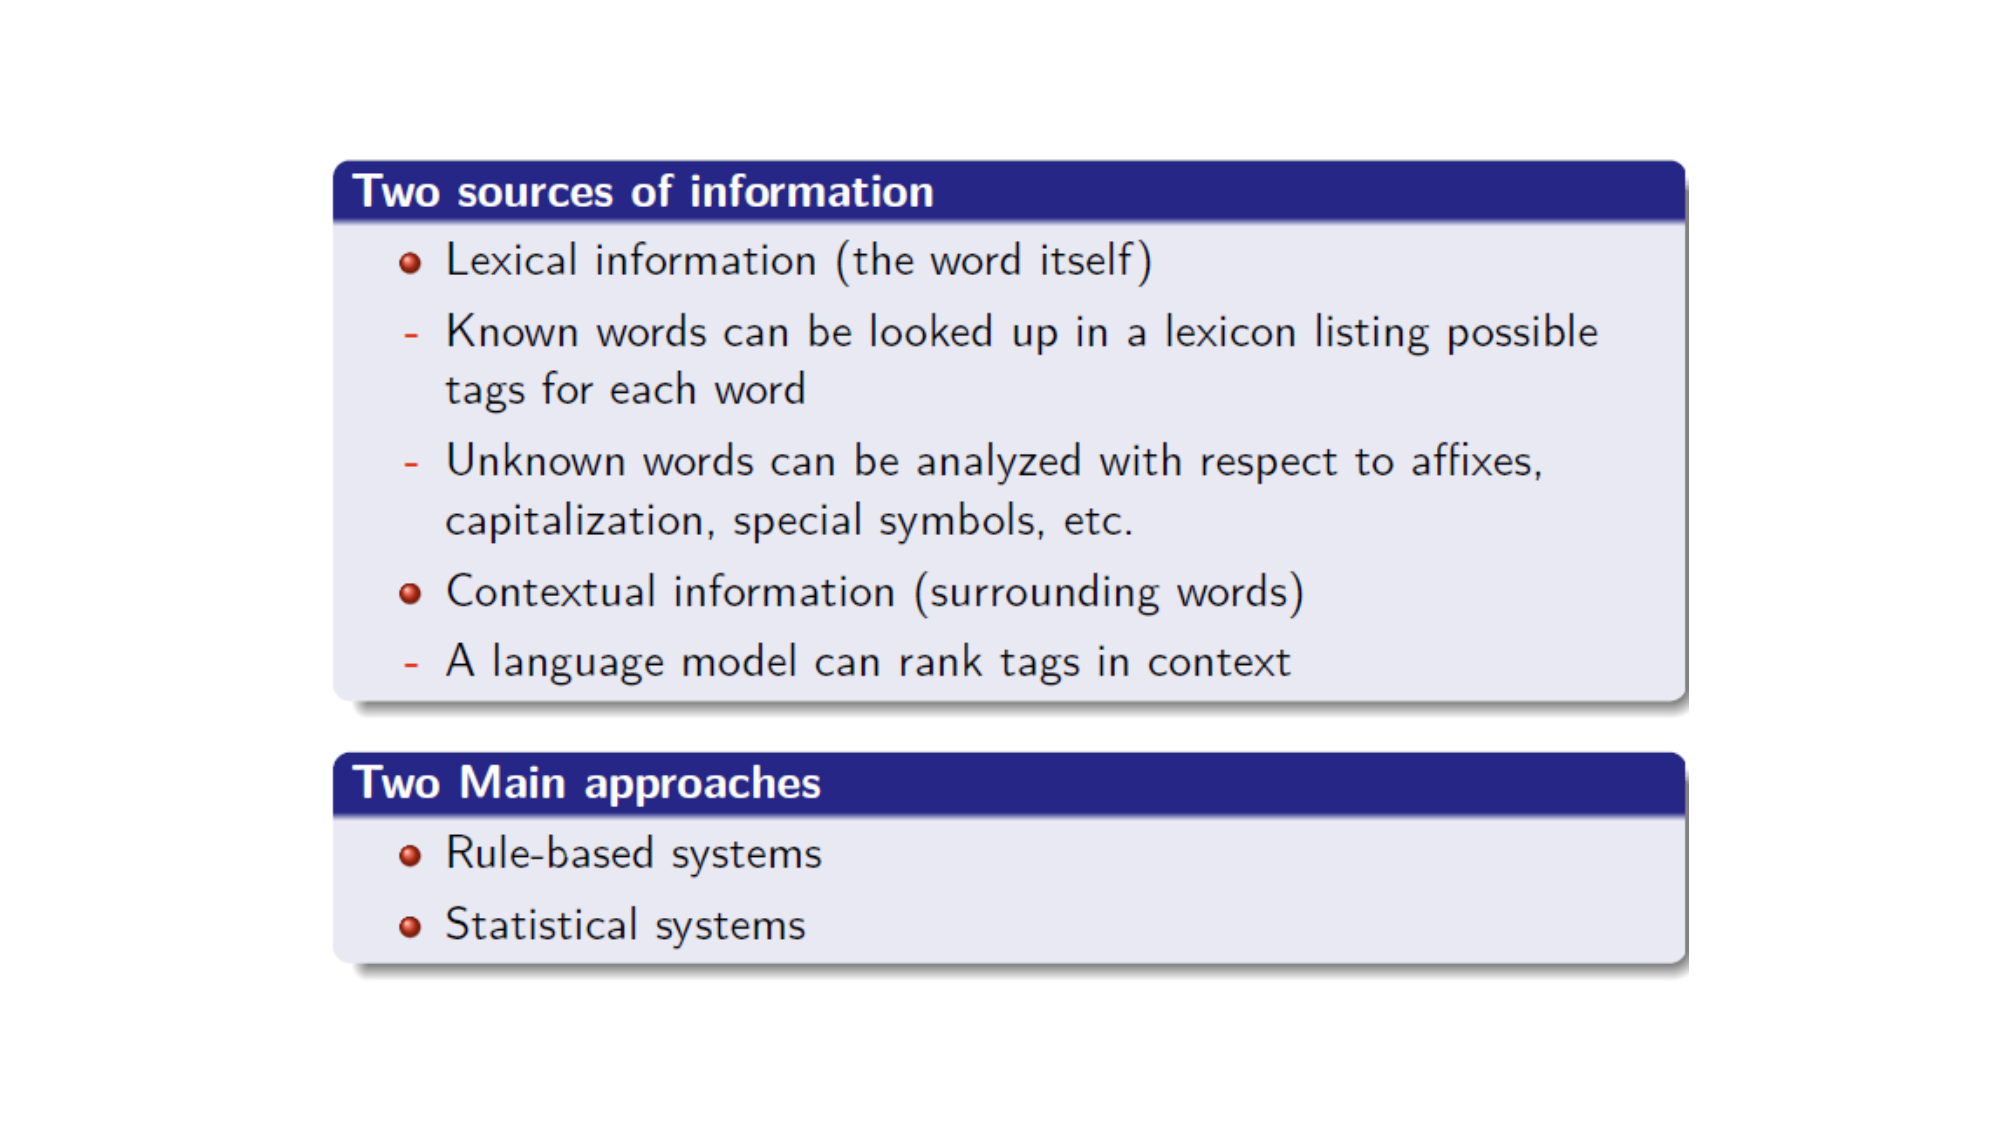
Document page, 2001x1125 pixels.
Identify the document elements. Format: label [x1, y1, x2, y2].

picture [288, 118, 1689, 993]
